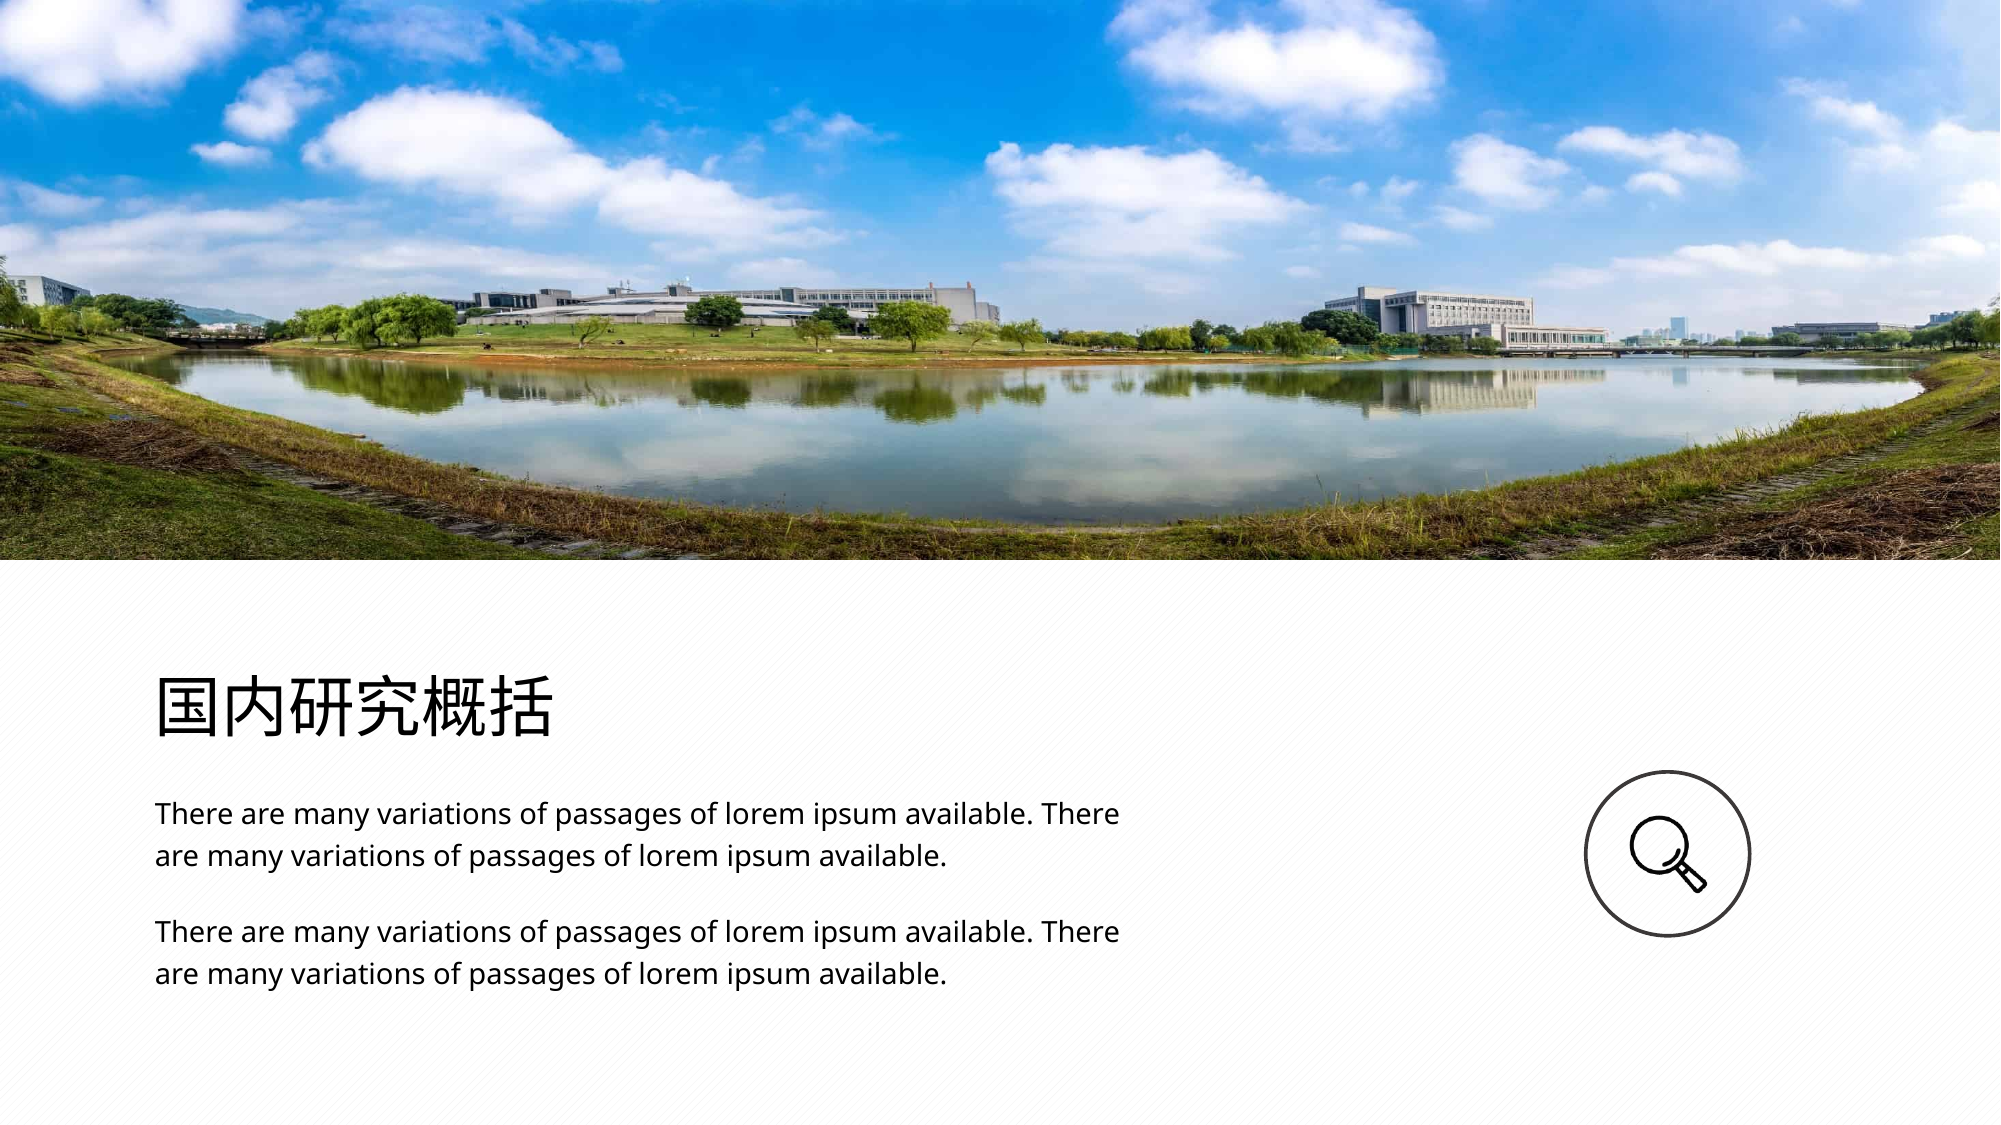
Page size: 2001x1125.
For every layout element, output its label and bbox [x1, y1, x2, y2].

text_box [140, 657, 1177, 1045]
picture [0, 0, 2000, 560]
text_box [1585, 771, 1750, 936]
